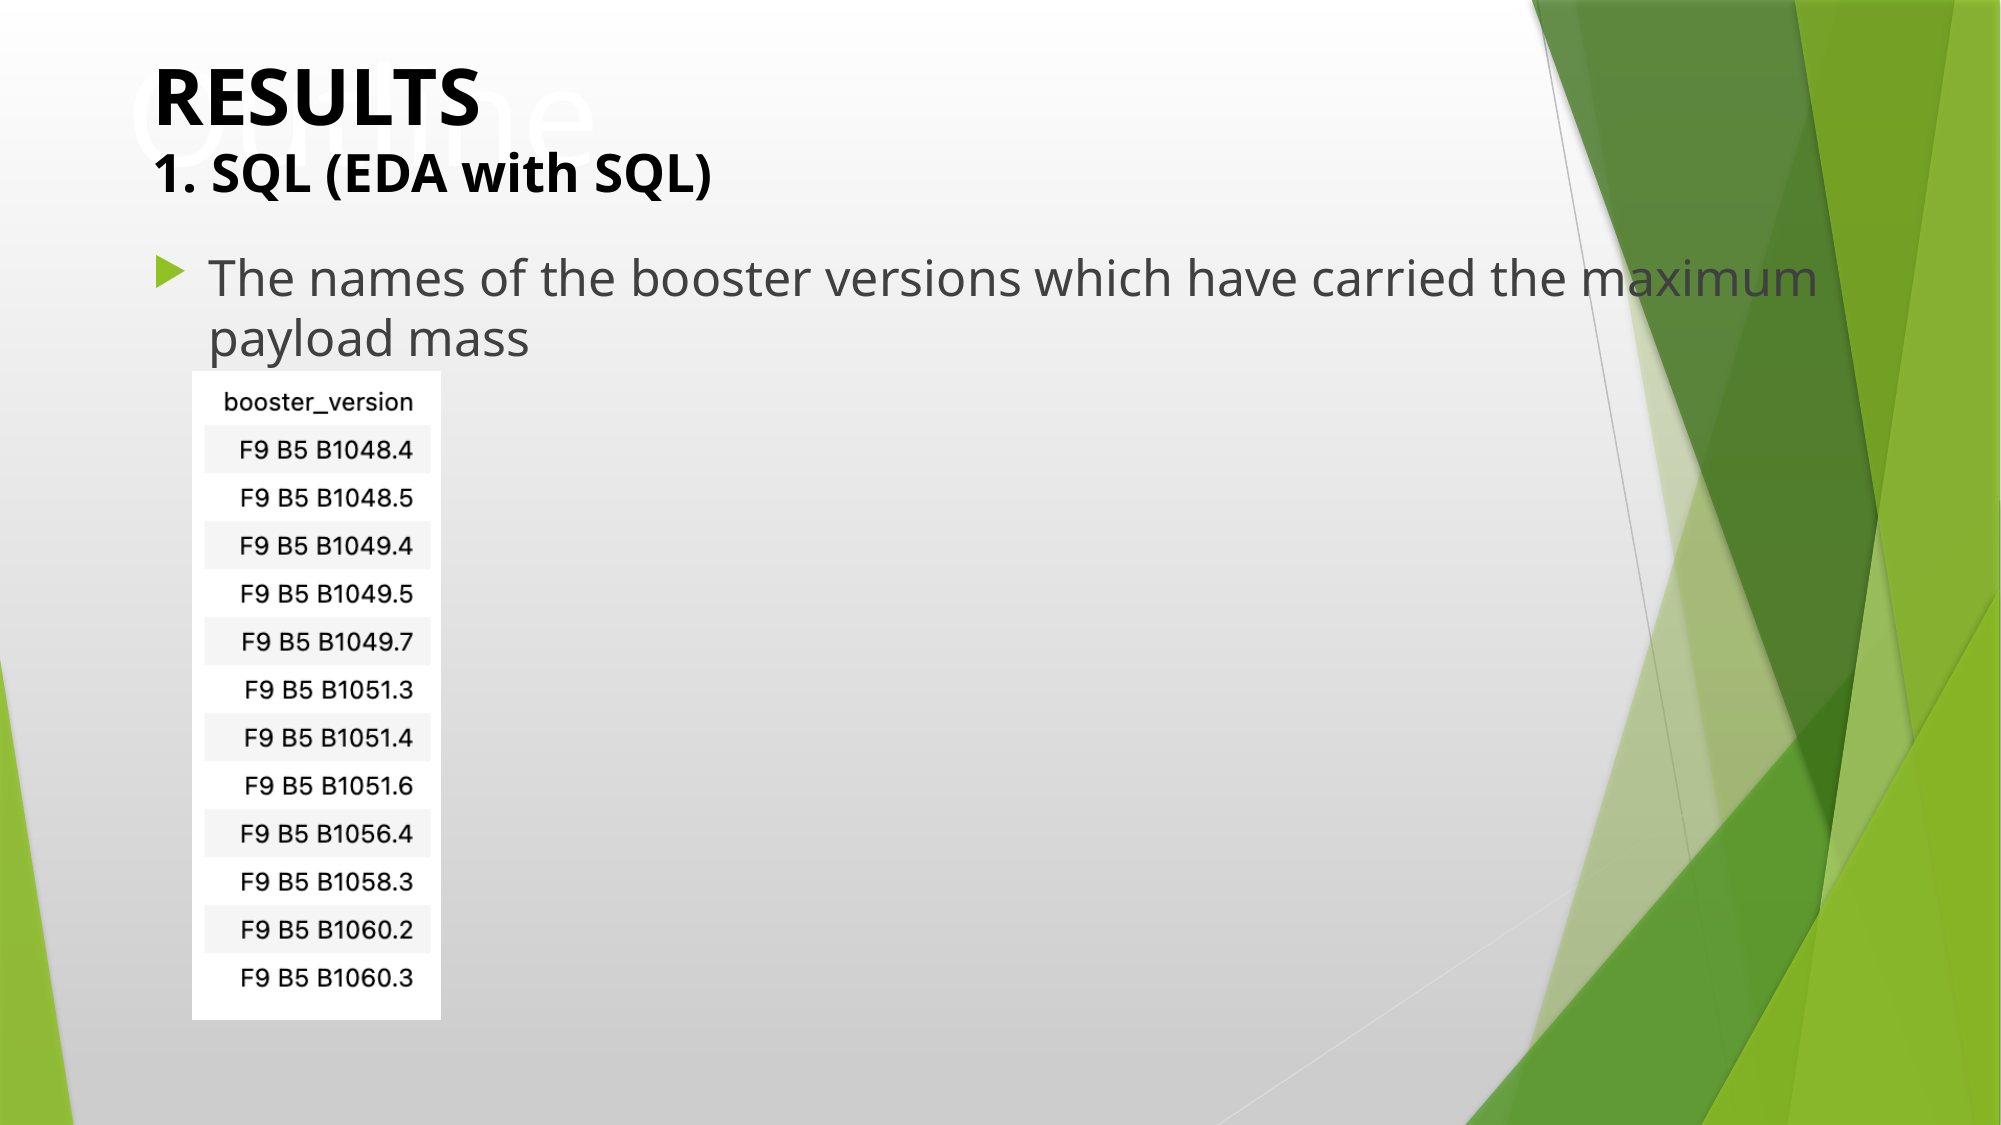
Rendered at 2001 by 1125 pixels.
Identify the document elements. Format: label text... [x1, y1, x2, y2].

list The names of the booster versions which have carried the maximum payload mass [137, 239, 1863, 1031]
picture [191, 371, 441, 1021]
text_box RESULTS 1. SQL (EDA with SQL) [137, 49, 2000, 213]
title Outline [109, 21, 1705, 268]
